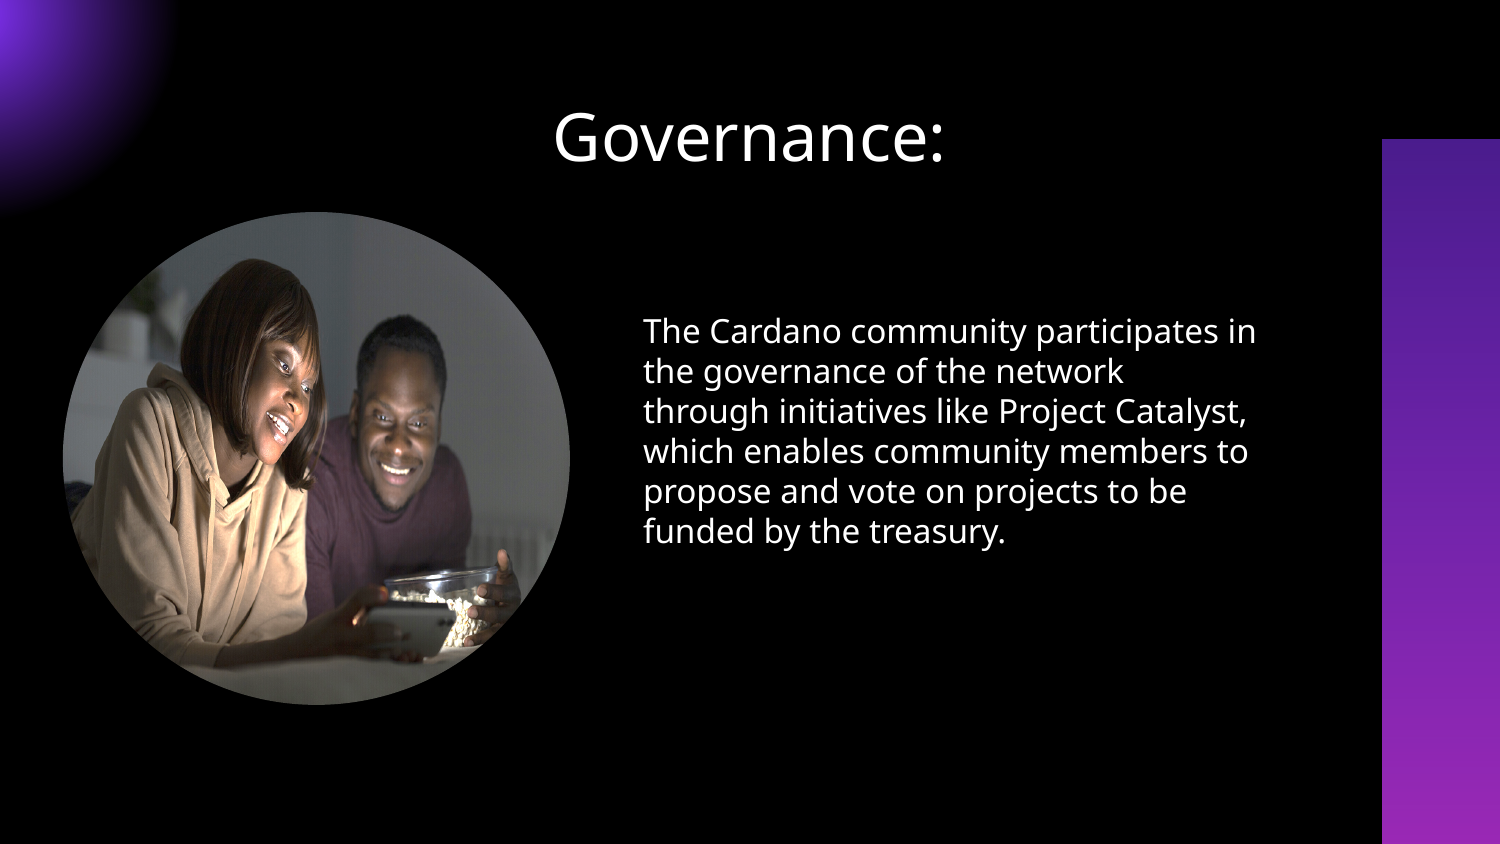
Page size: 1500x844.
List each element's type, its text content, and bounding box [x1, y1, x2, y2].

text_box [62, 212, 570, 705]
text_box Governance: [116, 79, 1383, 174]
text_box The Cardano community participates in the governance of the network through initiatives like Project Catalyst, which enables community members to propose and vote on projects to be funded by the treasury. [628, 295, 1275, 615]
